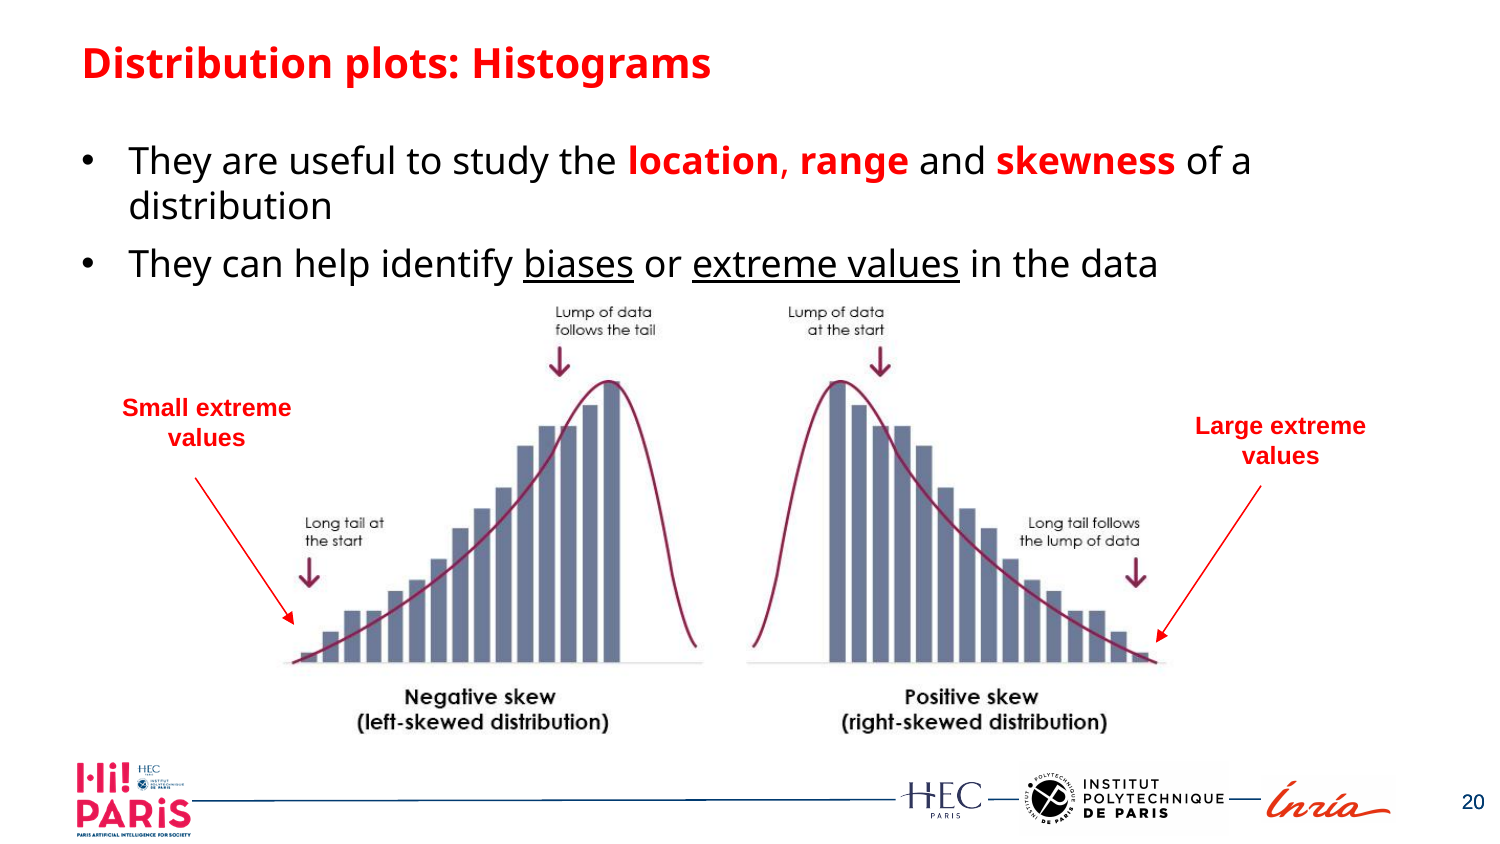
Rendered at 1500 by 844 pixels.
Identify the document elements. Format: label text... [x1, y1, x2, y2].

picture [1019, 761, 1229, 836]
picture [75, 760, 192, 838]
picture [260, 273, 1183, 741]
text_box Small extreme values [82, 383, 254, 459]
text_box Large extreme values [1187, 401, 1406, 477]
picture [1261, 775, 1396, 823]
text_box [1155, 485, 1262, 643]
picture [895, 775, 988, 823]
text_box They are useful to study the location, range and skewness of a distribution They can help identify biases or extreme values in the data [66, 129, 1417, 292]
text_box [194, 477, 295, 626]
title Distribution plots: Histograms [66, 14, 1417, 109]
